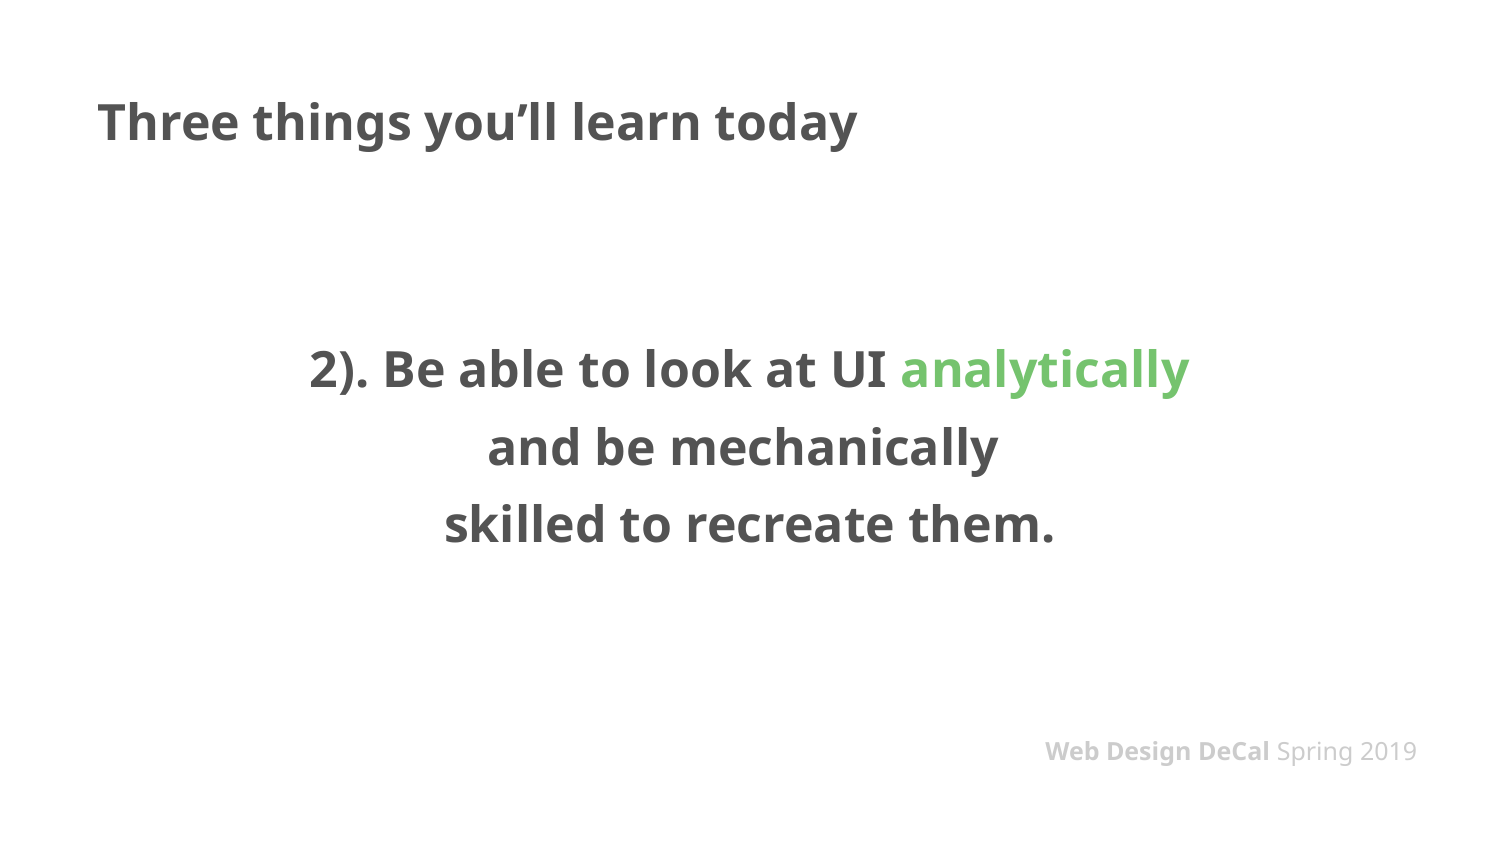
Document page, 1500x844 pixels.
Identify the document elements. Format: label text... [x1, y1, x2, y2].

list 2). Be able to look at UI analytically and be mechanically skilled to recreate them. [82, 181, 1418, 707]
title Three things you’ll learn today [82, 75, 1418, 150]
